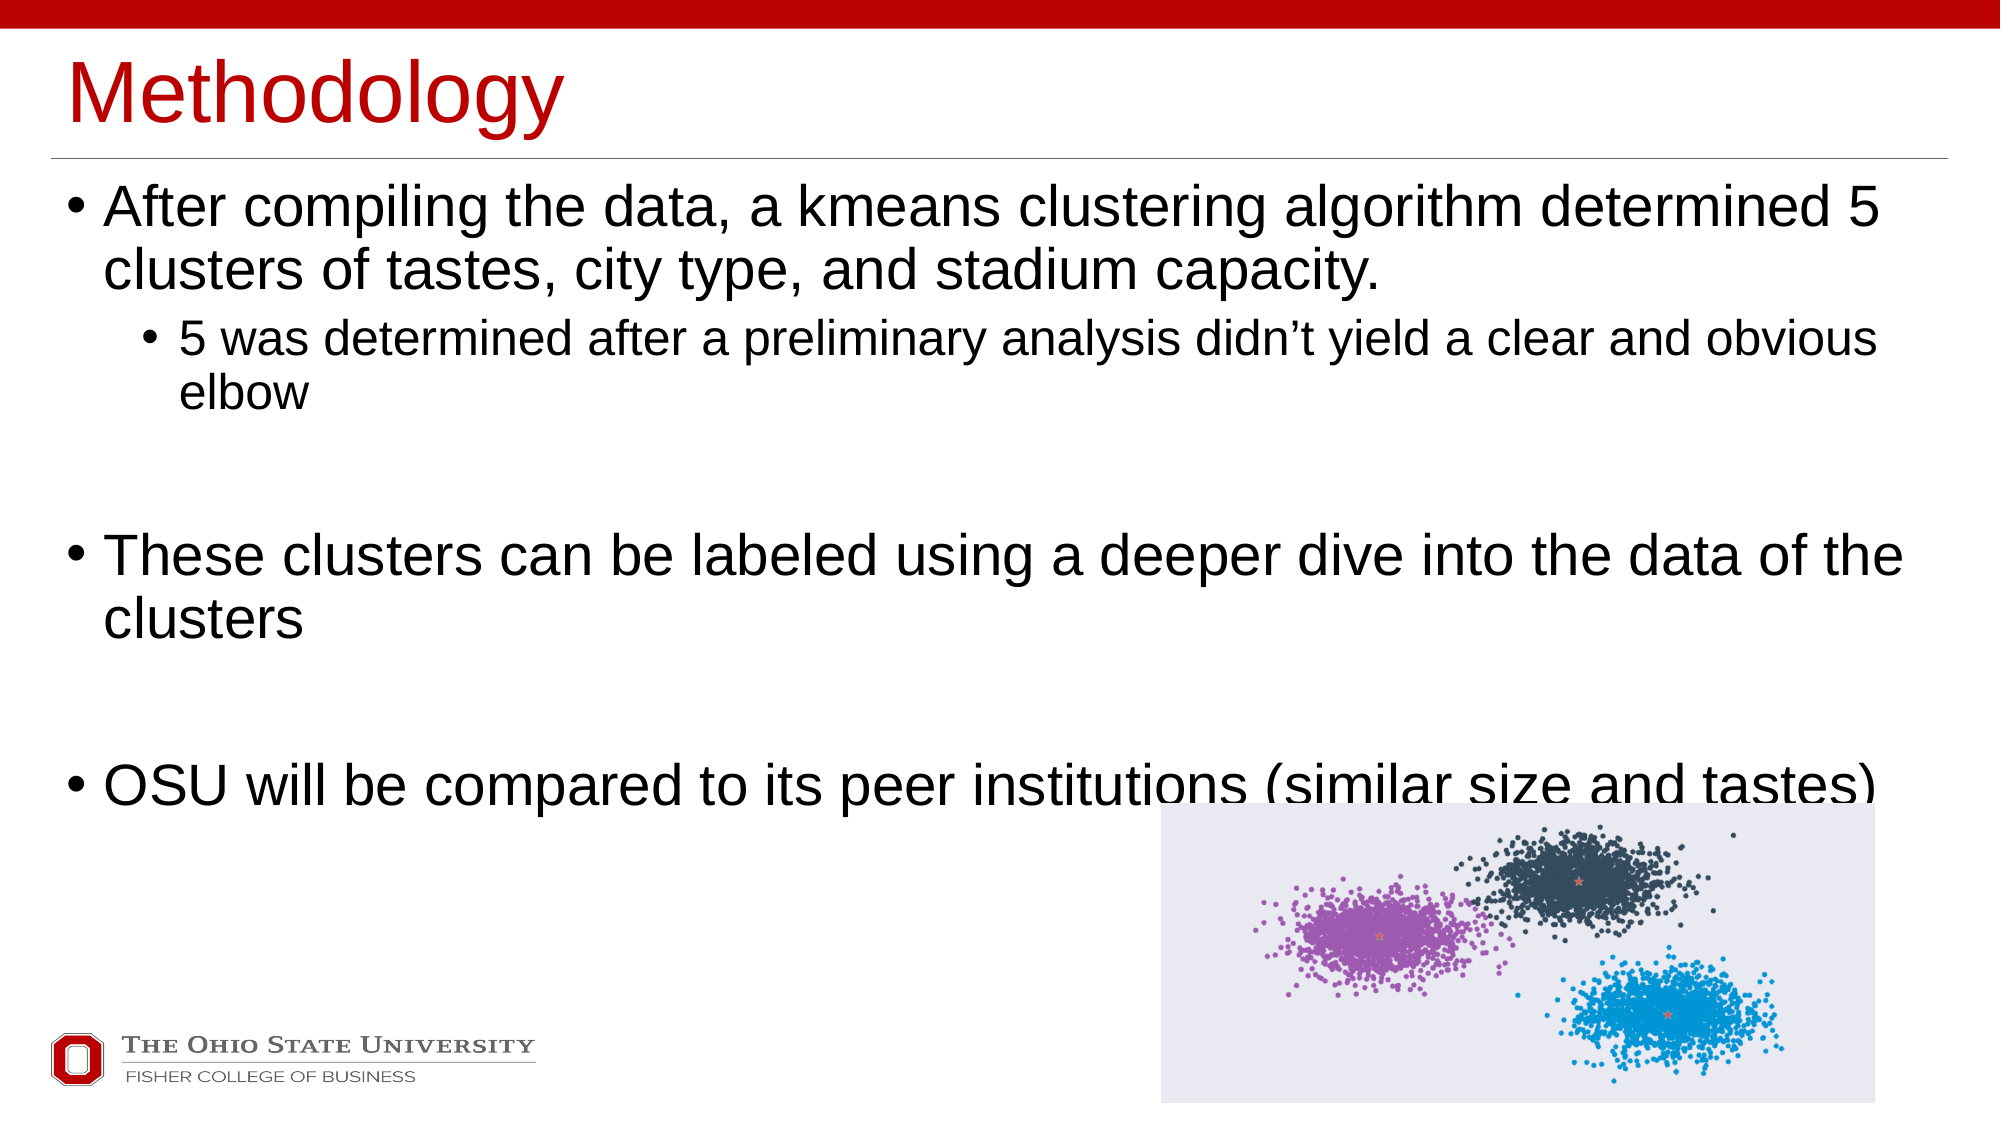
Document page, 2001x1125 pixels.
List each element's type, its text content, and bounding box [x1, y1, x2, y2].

picture [1161, 803, 1875, 1103]
list After compiling the data, a kmeans clustering algorithm determined 5 clusters of tastes, city type, and stadium capacity. 5 was determined after a preliminary analysis didn’t yield a clear and obvious elbow These clusters can be labeled using a deeper dive into the data of the clusters OSU will be compared to its peer institutions (similar size and tastes) [51, 168, 1949, 994]
title Methodology [51, 38, 1949, 149]
picture [51, 1033, 536, 1086]
